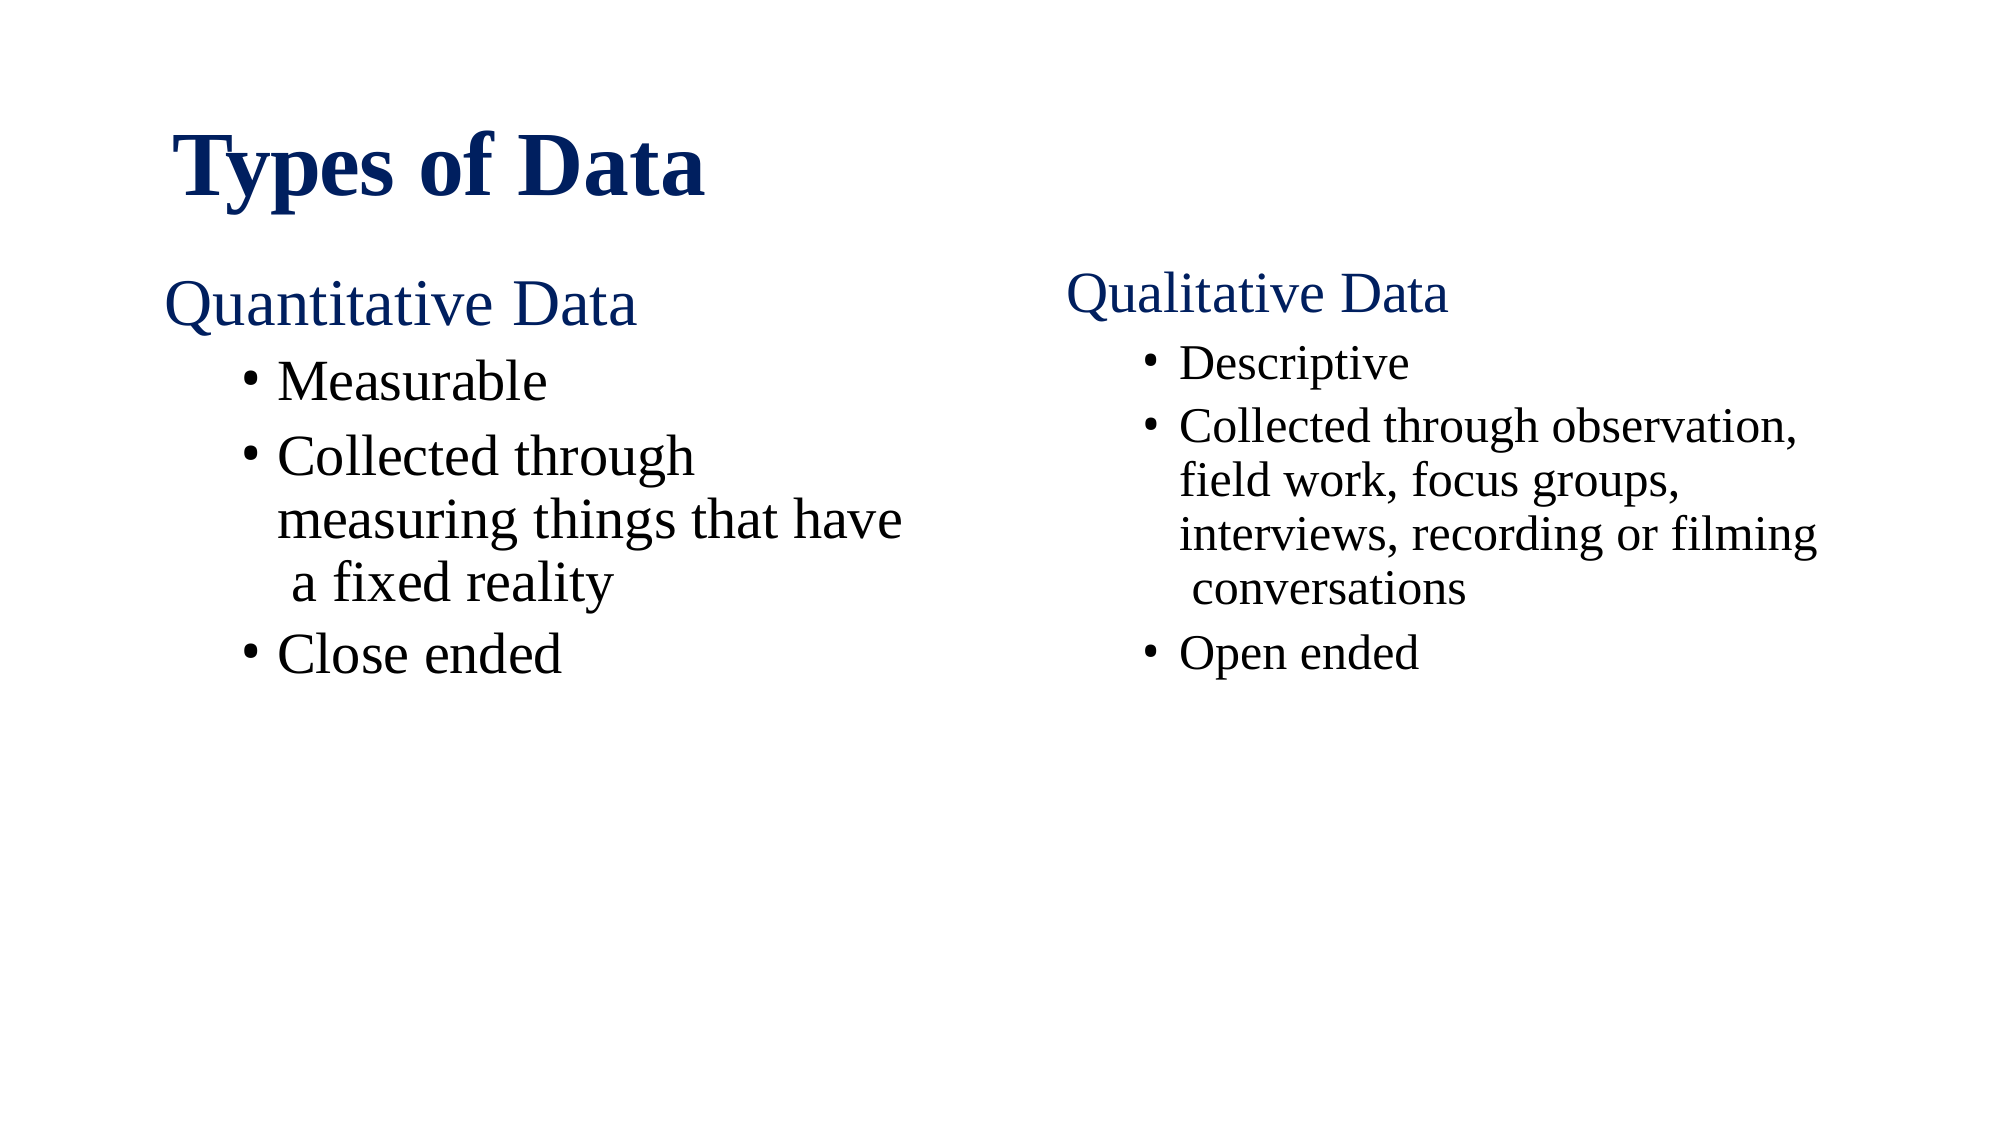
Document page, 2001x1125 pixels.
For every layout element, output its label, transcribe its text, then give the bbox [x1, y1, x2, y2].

text_box Qualitative Data Descriptive Collected through observation, field work, focus groups, interviews, recording or filming conversations Open ended [1064, 246, 1820, 680]
title Types of Data [170, 101, 713, 252]
text_box Quantitative Data Measurable Collected through measuring things that have a fixed reality Close ended [162, 252, 906, 686]
